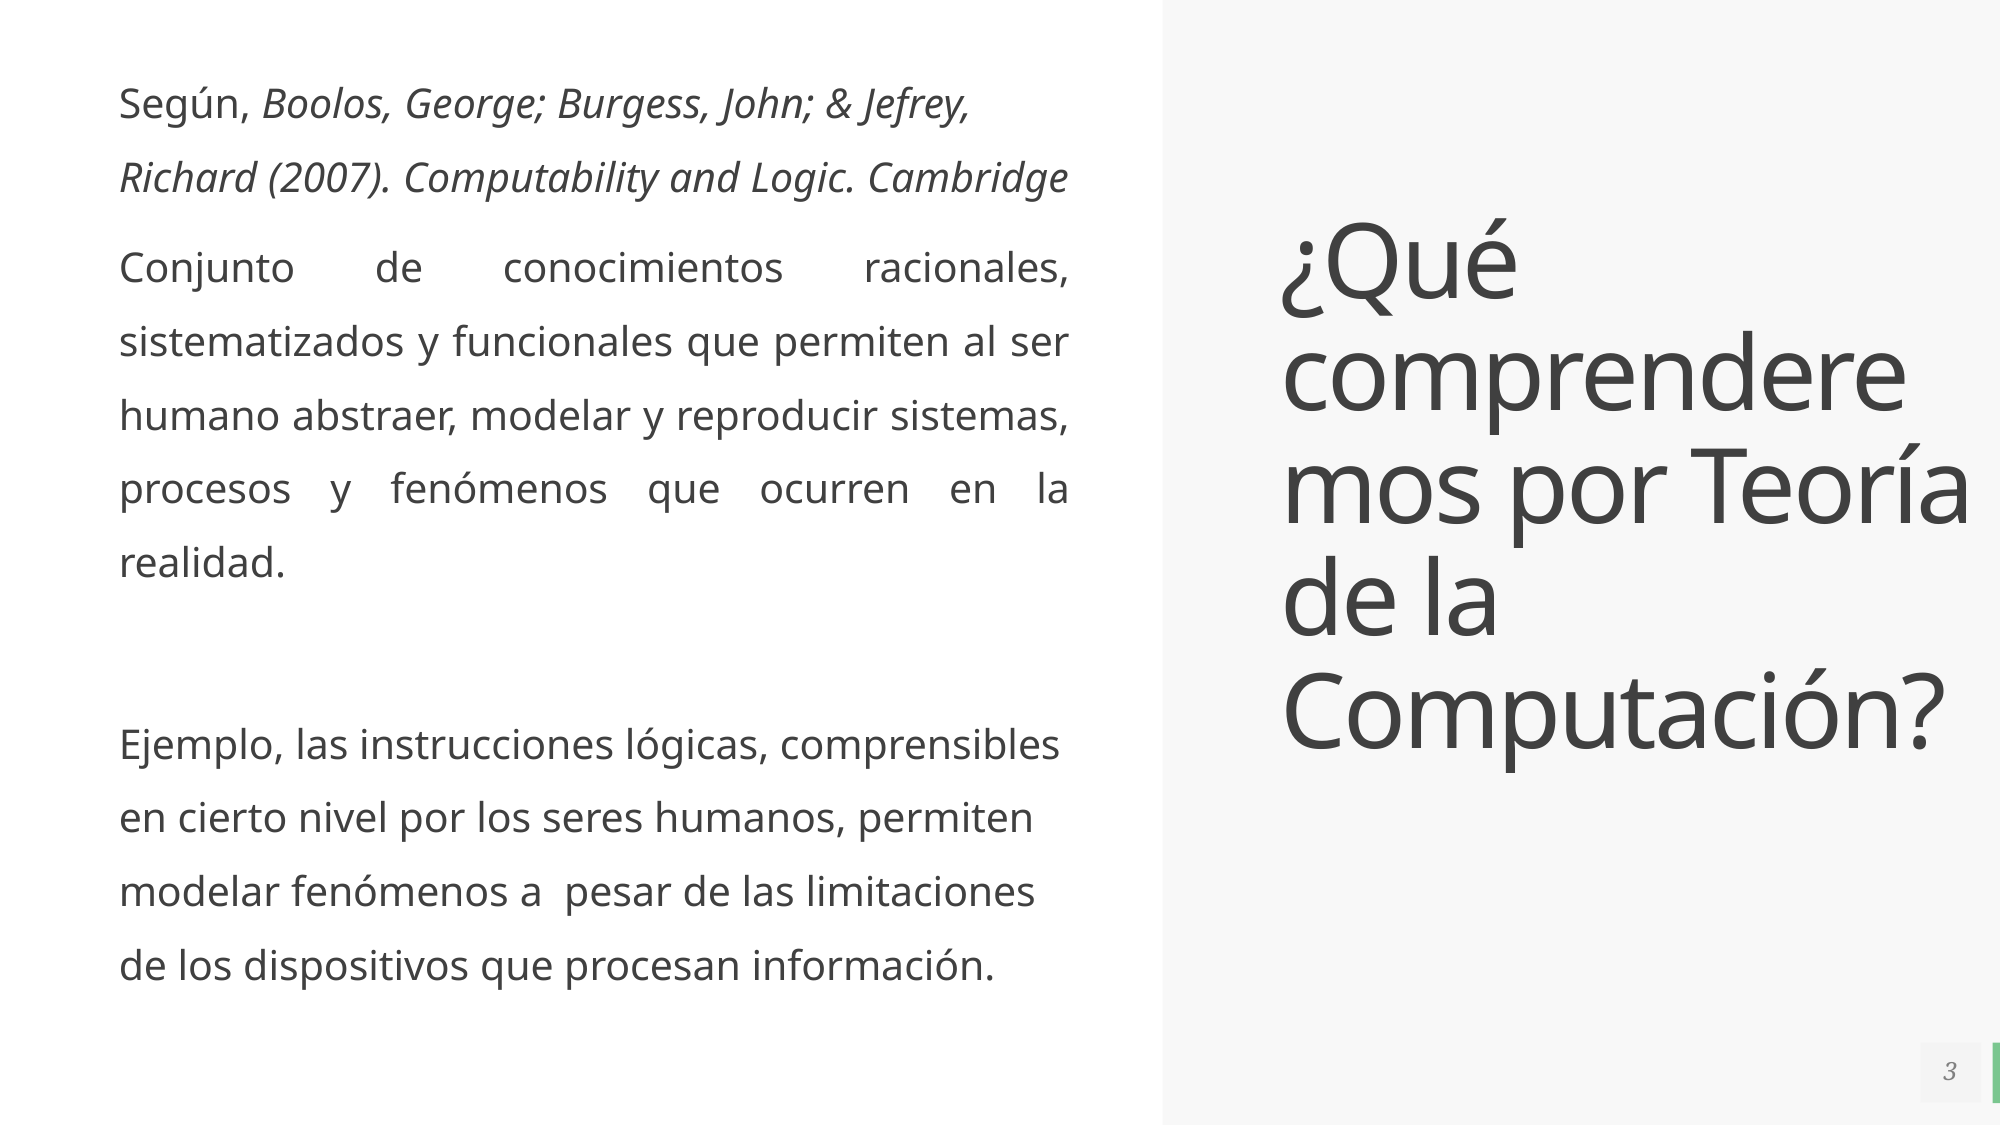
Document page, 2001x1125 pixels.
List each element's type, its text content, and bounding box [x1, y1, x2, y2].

title ¿Qué comprenderemos por Teoría de la Computación? [1162, 0, 2000, 1125]
text_box Según, Boolos, George; Burgess, John; & Jefrey, Richard (2007). Computability and Logic. Cambridge Conjunto de conocimientos racionales, sistematizados y funcionales que permiten al ser humano abstraer, modelar y reproducir sistemas, procesos y fenómenos que ocurren en la realidad. Ejemplo, las instrucciones lógicas, comprensibles en cierto nivel por los seres humanos, permiten modelar fenómenos a pesar de las limitaciones de los dispositivos que procesan información. [118, 52, 1071, 1075]
slide_number 3 [1920, 1042, 1982, 1103]
